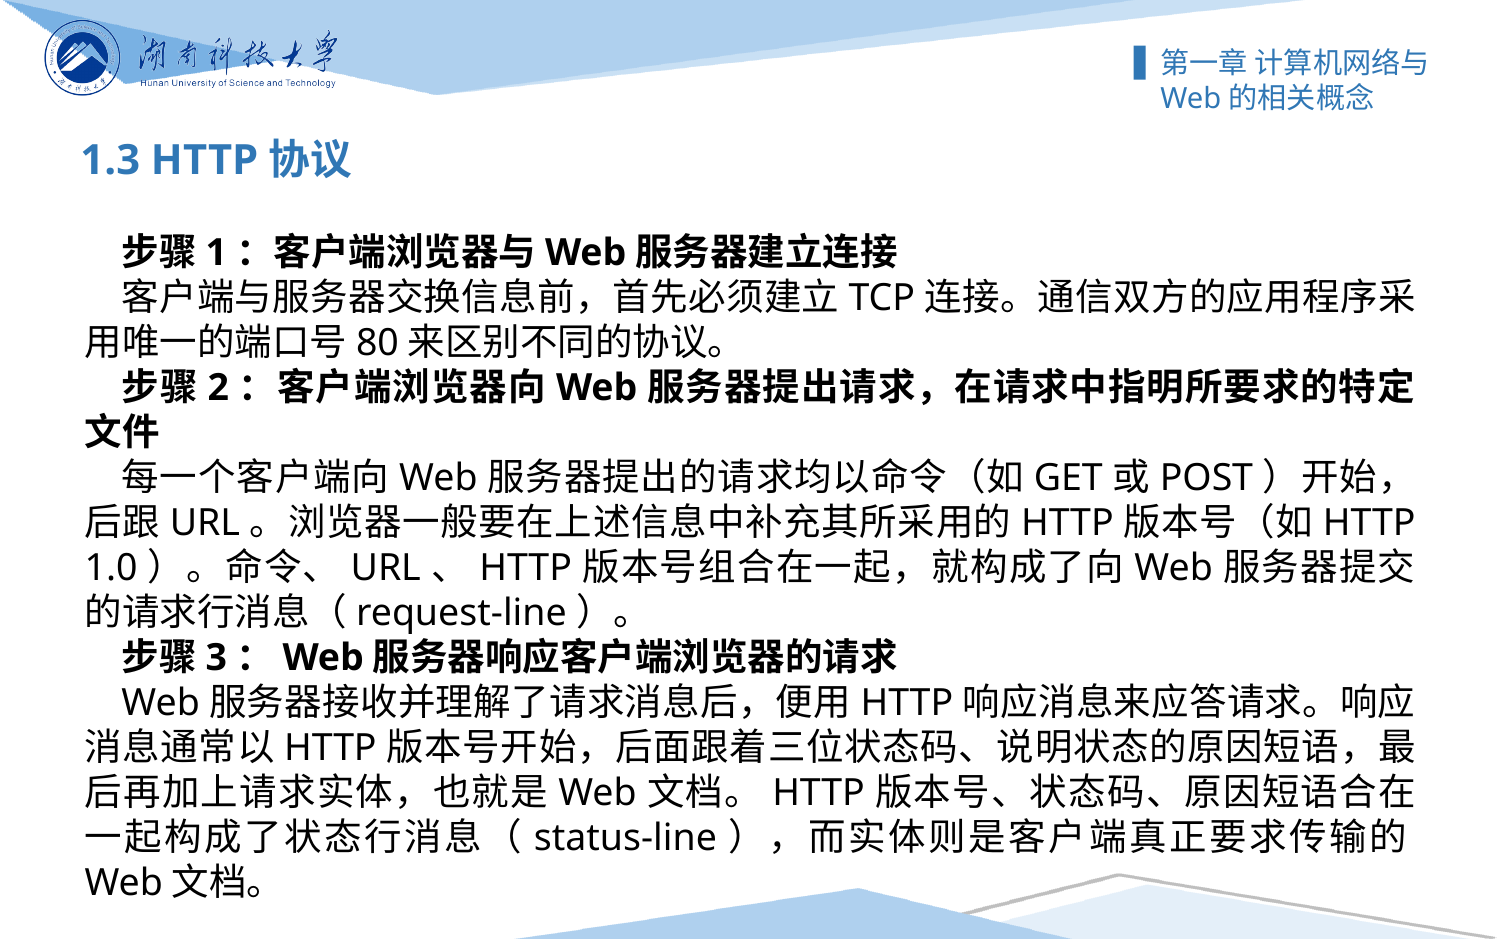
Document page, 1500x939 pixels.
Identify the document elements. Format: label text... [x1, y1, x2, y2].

text_box 1.3 HTTP协议 [65, 125, 711, 191]
picture [0, 0, 1330, 99]
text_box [1133, 37, 1486, 124]
picture [507, 871, 1500, 939]
text_box 步骤1：客户端浏览器与Web服务器建立连接 客户端与服务器交换信息前，首先必须建立TCP连接。通信双方的应用程序采用唯一的端口号80来区别不同的协议。 步骤2：客户端浏览器向Web服务器提出请求，在请求中指明所要求的特定文件 每一个客户端向Web服务器提出的请求均以命令（如GET或POST）开始，后跟URL。浏览器一般要在上述信息中补充其所采用的HTTP版本号（如HTTP 1.0）。命令、URL、HTTP版本号组合在一起，就构成了向Web服务器提交的请求行消息（request-line）。 步骤3：Web服务器响应客户端浏览器的请求 Web服务器接收并理解了请求消息后，便用HTTP响应消息来应答请求。响应消息通常以HTTP版本号开始，后面跟着三位状态码、说明状态的原因短语，最后再加上请求实体，也就是Web文档。HTTP版本号、状态码、原因短语合在一起构成了状态行消息（status-line），而实体则是客户端真正要求传输的Web文档。 [69, 220, 1431, 939]
